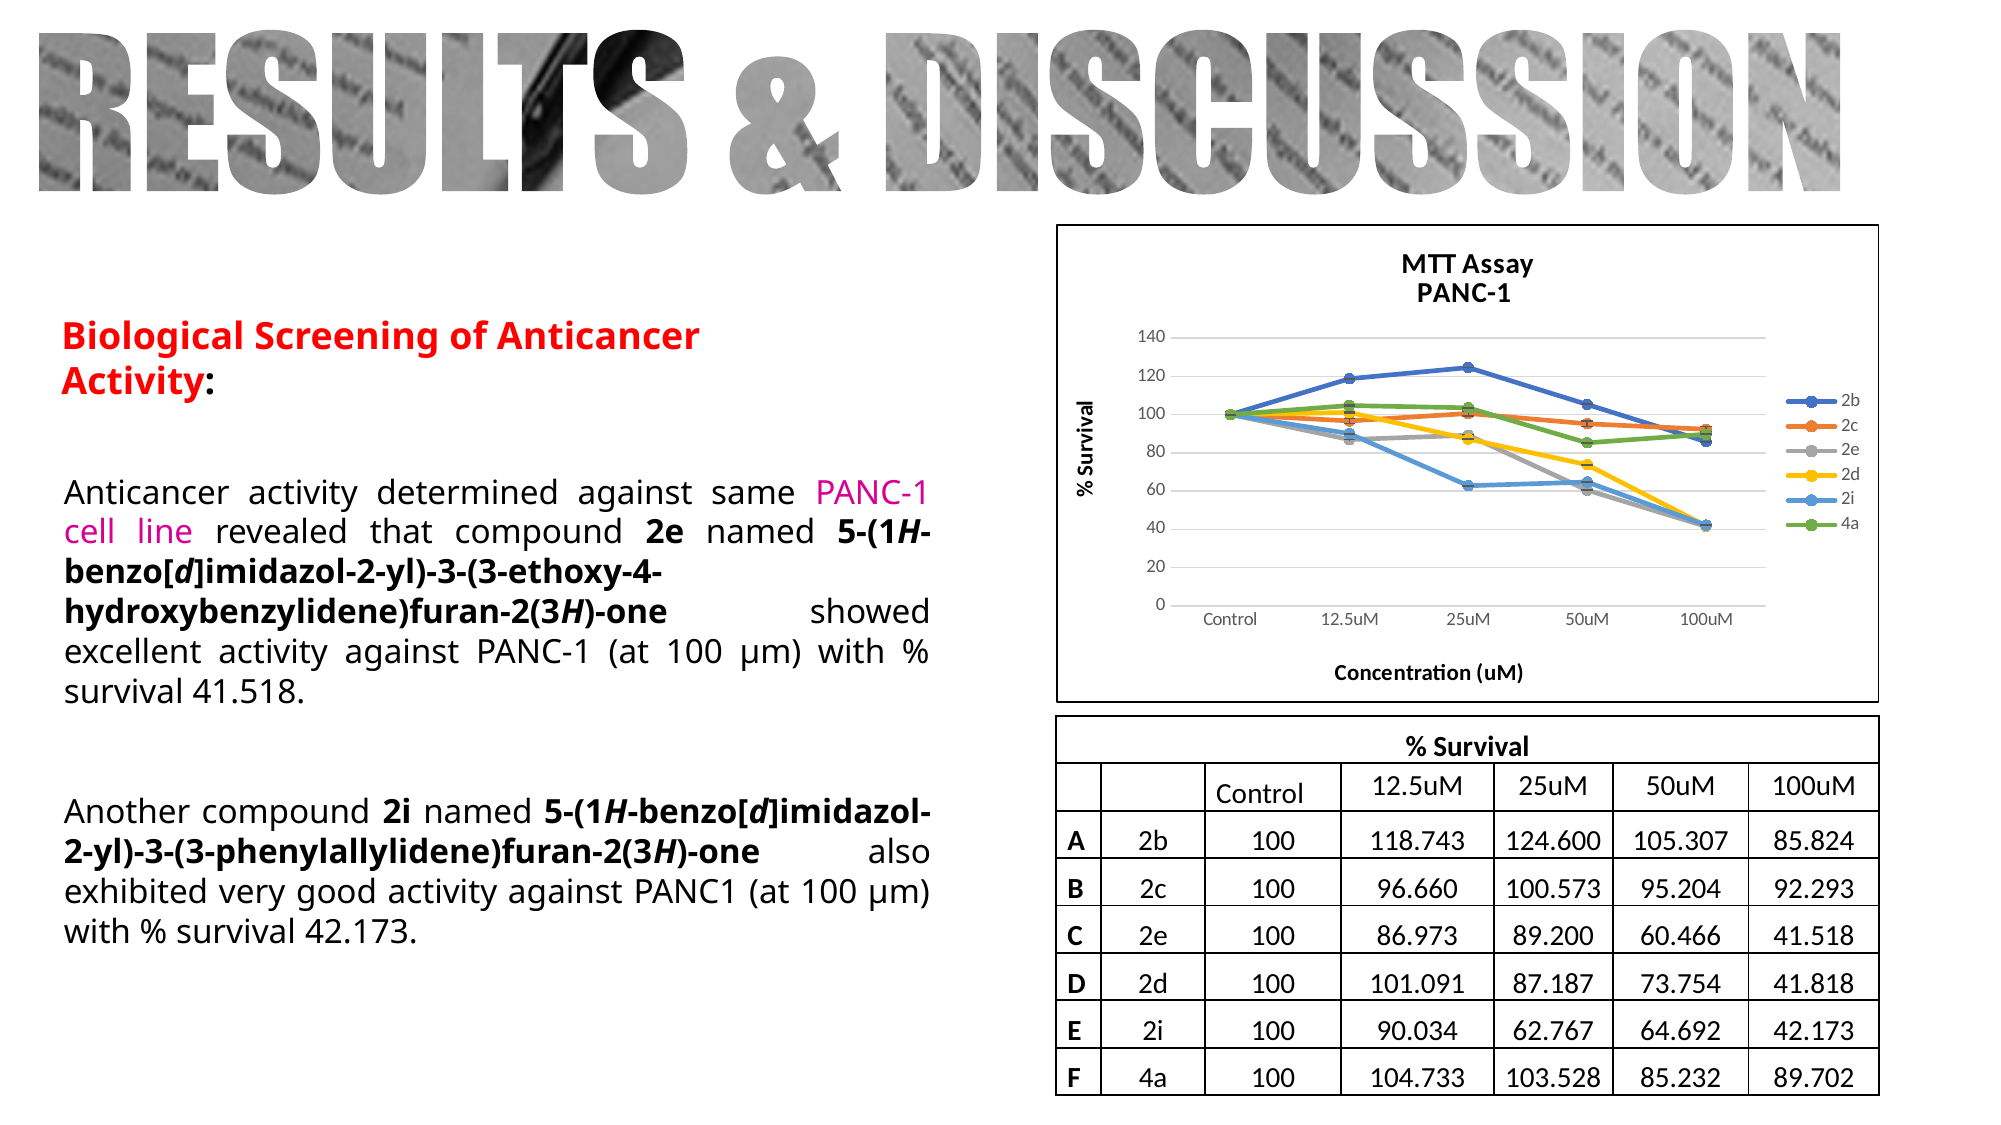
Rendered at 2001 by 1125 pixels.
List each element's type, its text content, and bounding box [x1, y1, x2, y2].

table_cell E [1057, 1001, 1100, 1047]
table_cell B [1057, 859, 1100, 905]
table_cell 73.754 [1614, 954, 1748, 999]
table_cell 100 [1206, 859, 1340, 905]
table_cell 12.5uM [1342, 764, 1493, 810]
table_cell A [1057, 812, 1100, 857]
table_cell 2d [1102, 954, 1204, 999]
table_cell 85.232 [1614, 1049, 1748, 1094]
table_cell C [1057, 906, 1100, 952]
table_cell 50uM [1614, 764, 1748, 810]
table_cell 100 [1206, 906, 1340, 952]
table_header % Survival [1057, 717, 1878, 762]
table_cell 118.743 [1342, 812, 1493, 857]
table_cell 100 [1206, 954, 1340, 999]
text_box Biological Screening of Anticancer Activity: [46, 304, 797, 410]
table_cell 42.173 [1749, 1001, 1878, 1047]
table_cell 2e [1102, 906, 1204, 952]
table_cell 92.293 [1749, 859, 1878, 905]
table_cell 86.973 [1342, 906, 1493, 952]
table_cell [1102, 764, 1204, 810]
table_cell 4a [1102, 1049, 1204, 1094]
table_cell 103.528 [1495, 1049, 1612, 1094]
table_cell [1057, 764, 1100, 810]
picture [38, 29, 1841, 195]
table_cell 90.034 [1342, 1001, 1493, 1047]
chart [1056, 224, 1880, 703]
table_cell 41.518 [1749, 906, 1878, 952]
table_cell 87.187 [1495, 954, 1612, 999]
table_cell 62.767 [1495, 1001, 1612, 1047]
table_cell 60.466 [1614, 906, 1748, 952]
table_cell 100 [1206, 1001, 1340, 1047]
table_cell 89.200 [1495, 906, 1612, 952]
table_cell 104.733 [1342, 1049, 1493, 1094]
text_box Anticancer activity determined against same PANC-1 cell line revealed that compound 2e named 5-(1H-benzo[d]imidazol-2-yl)-3-(3-ethoxy-4-hydroxybenzylidene)furan-2(3H)-one showed excellent activity against PANC-1 (at 100 µm) with % survival 41.518. Another compound 2i named 5-(1H-benzo[d]imidazol-2-yl)-3-(3-phenylallylidene)furan-2(3H)-one also exhibited very good activity against PANC1 (at 100 µm) with % survival 42.173. [49, 463, 946, 958]
table_cell 105.307 [1614, 812, 1748, 857]
table_cell 2b [1102, 812, 1204, 857]
table_cell Control [1206, 764, 1340, 810]
table_cell 2i [1102, 1001, 1204, 1047]
table_cell 41.818 [1749, 954, 1878, 999]
table_cell 101.091 [1342, 954, 1493, 999]
table_cell 124.600 [1495, 812, 1612, 857]
table_cell 100 [1206, 812, 1340, 857]
table_cell 100uM [1749, 764, 1878, 810]
table_cell 64.692 [1614, 1001, 1748, 1047]
table_cell 89.702 [1749, 1049, 1878, 1094]
table_cell 25uM [1495, 764, 1612, 810]
table_cell D [1057, 954, 1100, 999]
table_cell 95.204 [1614, 859, 1748, 905]
table_cell 100.573 [1495, 859, 1612, 905]
table_cell 85.824 [1749, 812, 1878, 857]
table_cell 96.660 [1342, 859, 1493, 905]
table_cell F [1057, 1049, 1100, 1094]
table_cell 100 [1206, 1049, 1340, 1094]
table_cell 2c [1102, 859, 1204, 905]
